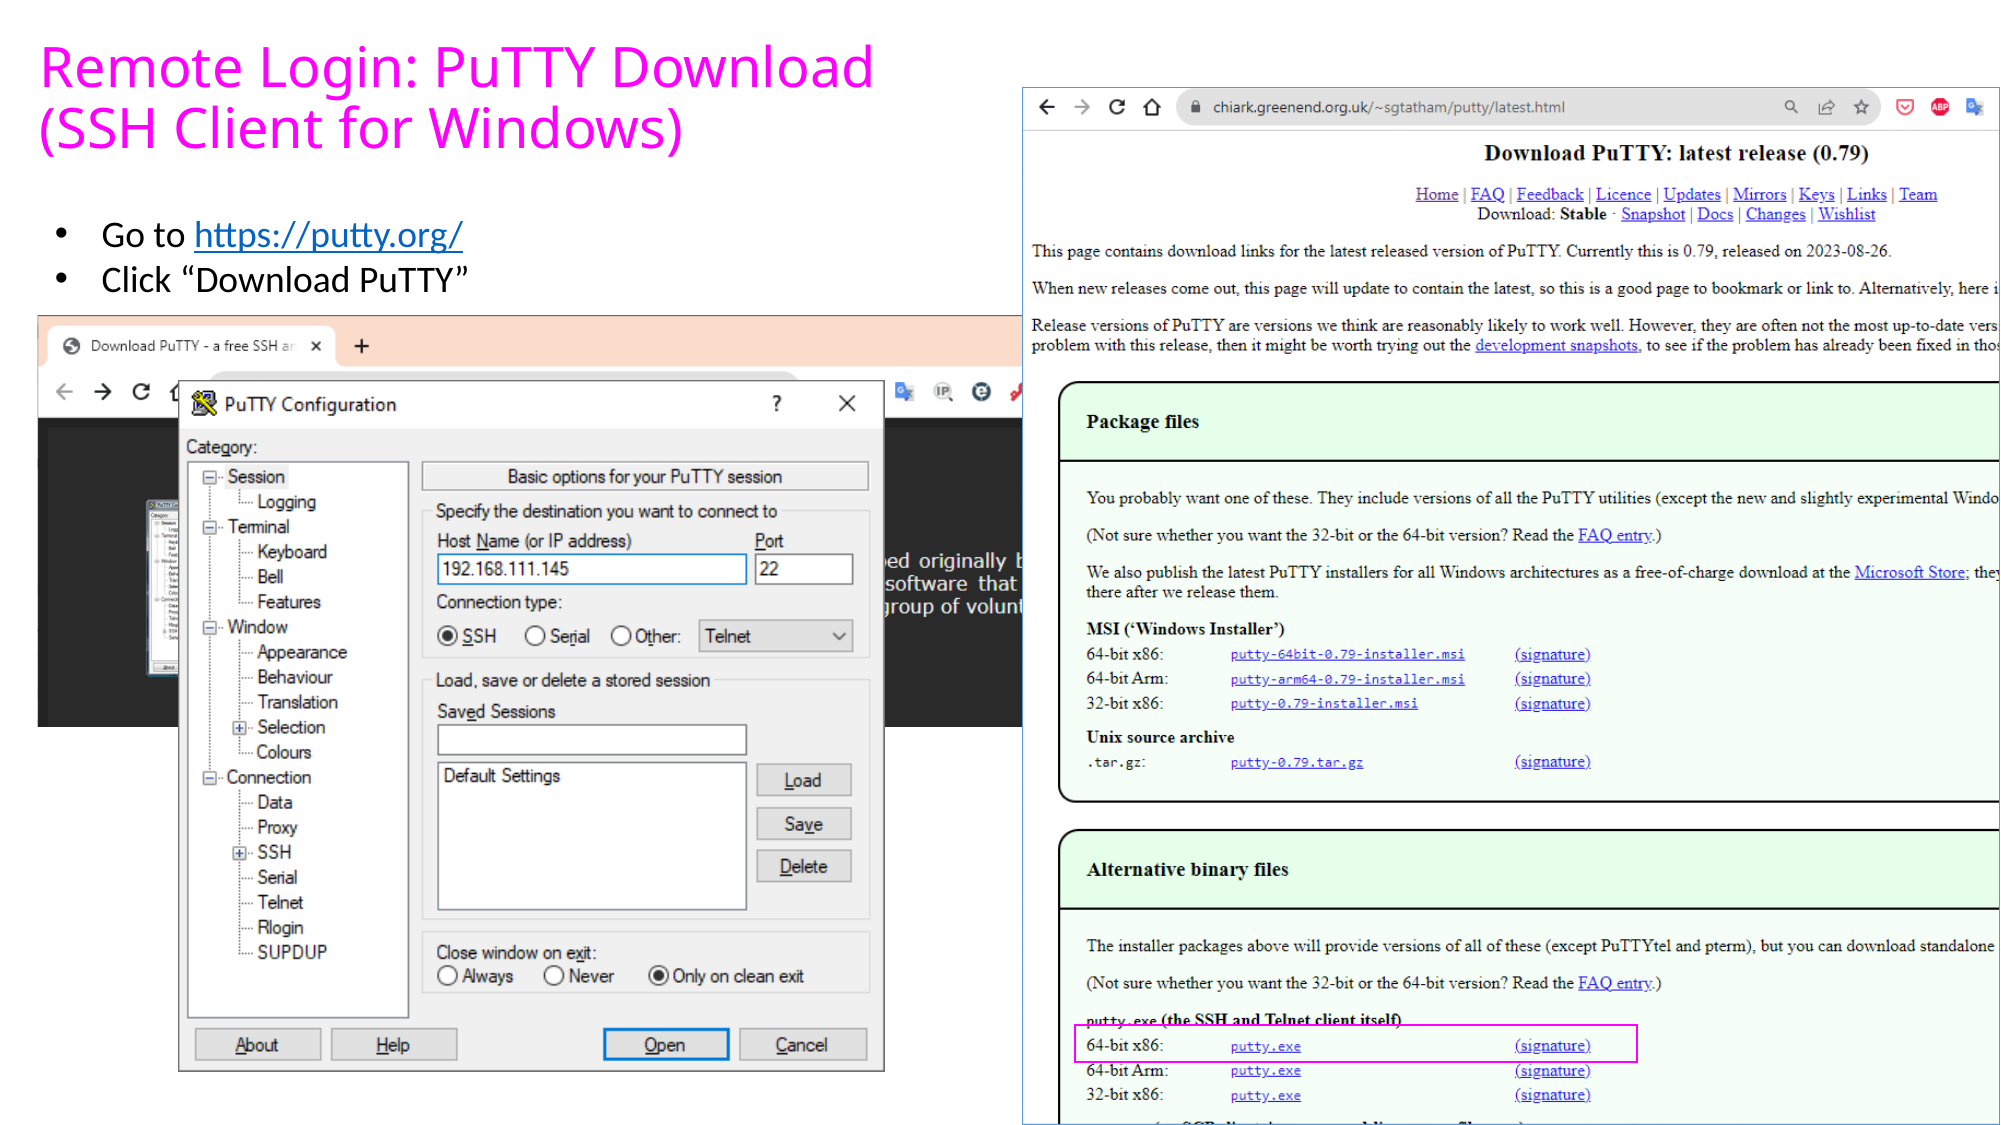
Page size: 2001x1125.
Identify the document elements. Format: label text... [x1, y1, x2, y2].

title Remote Login: PuTTY Download (SSH Client for Windows) [24, 12, 1023, 188]
picture [37, 87, 2000, 1125]
text_box Go to https://putty.org/ Click “Download PuTTY” [39, 203, 485, 308]
